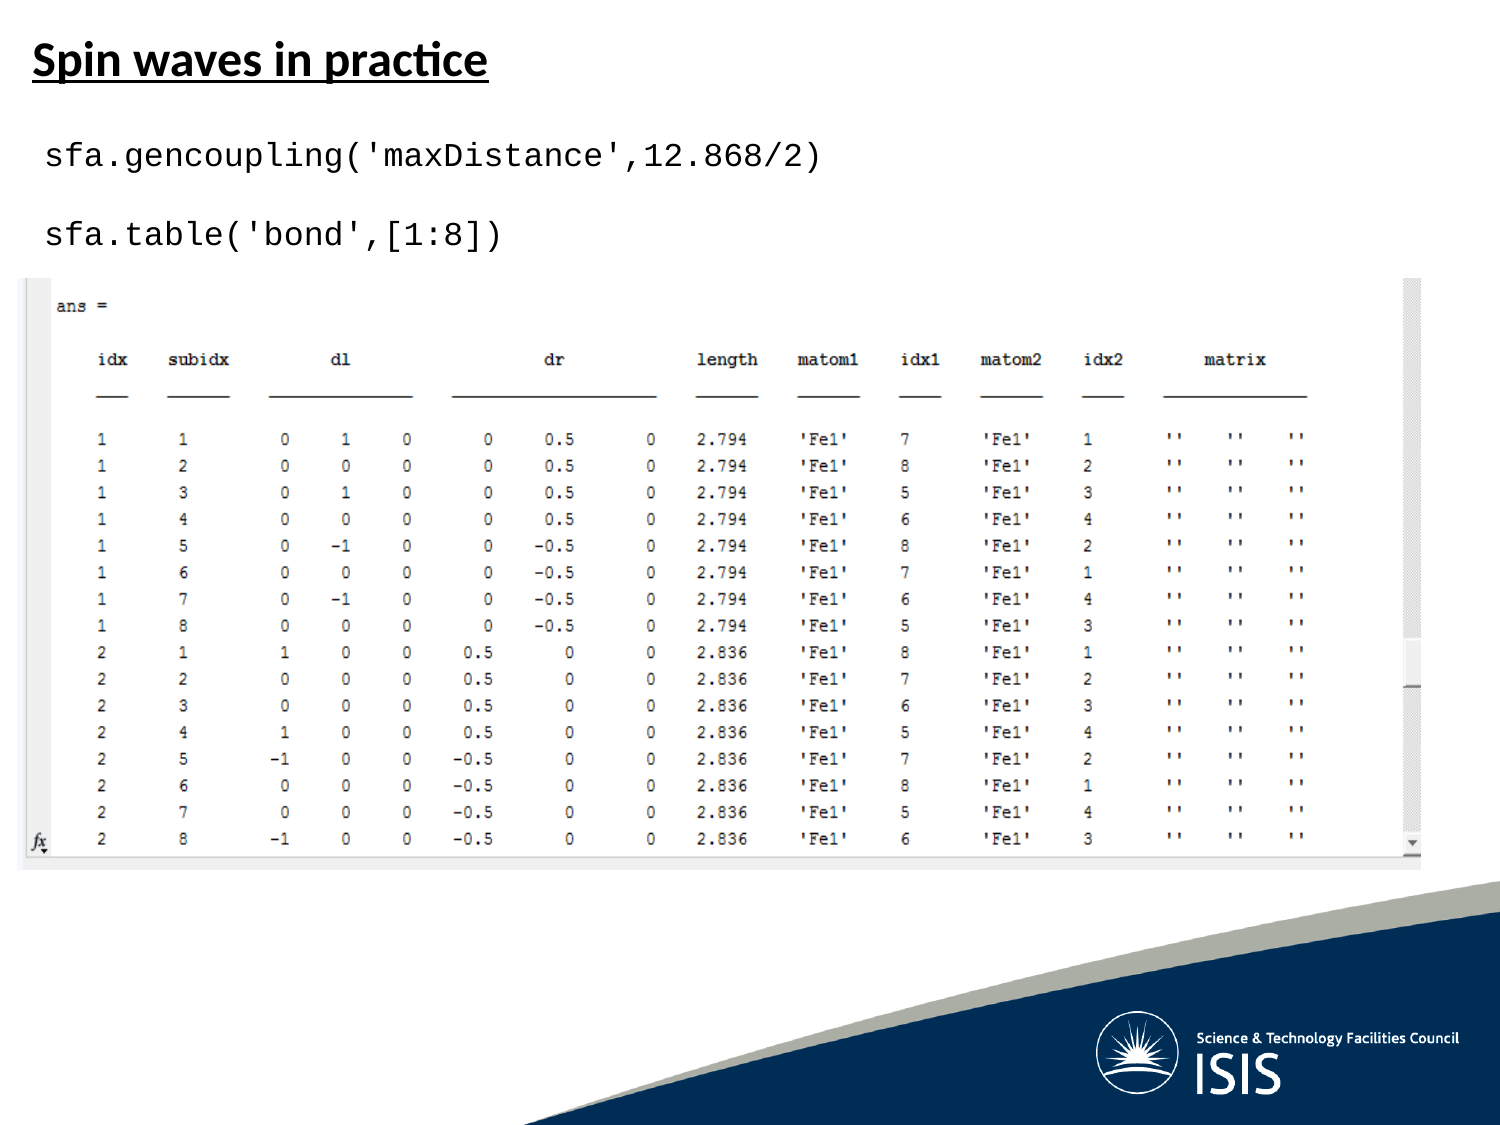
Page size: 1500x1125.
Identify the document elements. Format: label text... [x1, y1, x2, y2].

picture [0, 879, 1500, 1125]
text_box Spin waves in practice [17, 19, 1483, 94]
picture [17, 278, 1422, 870]
text_box sfa.gencoupling('maxDistance',12.868/2) sfa.table('bond',[1:8]) [29, 125, 1436, 300]
